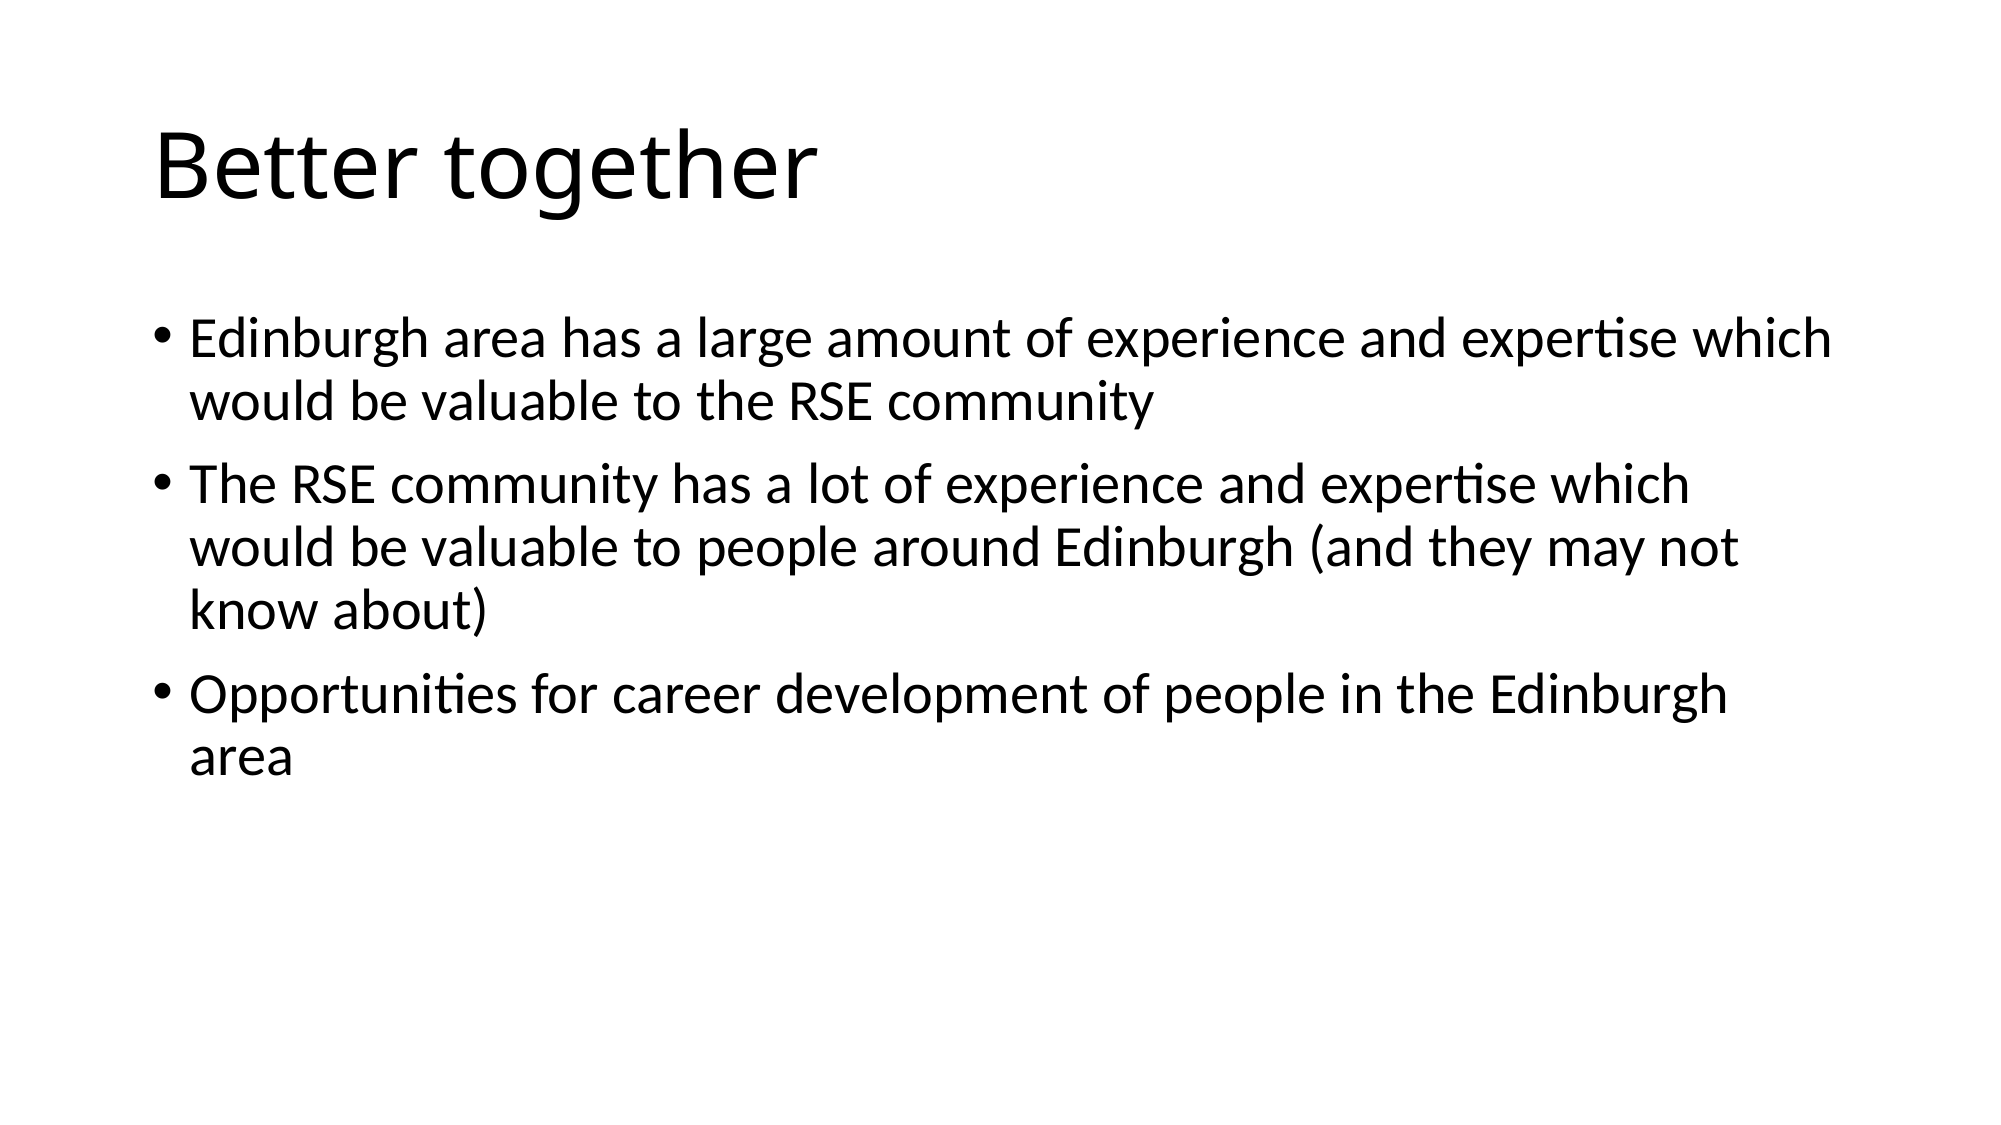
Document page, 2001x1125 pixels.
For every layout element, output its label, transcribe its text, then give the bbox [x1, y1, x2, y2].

list Edinburgh area has a large amount of experience and expertise which would be valuable to the RSE community The RSE community has a lot of experience and expertise which would be valuable to people around Edinburgh (and they may not know about) Opportunities for career development of people in the Edinburgh area [137, 299, 1863, 1014]
title Better together [137, 59, 1863, 278]
